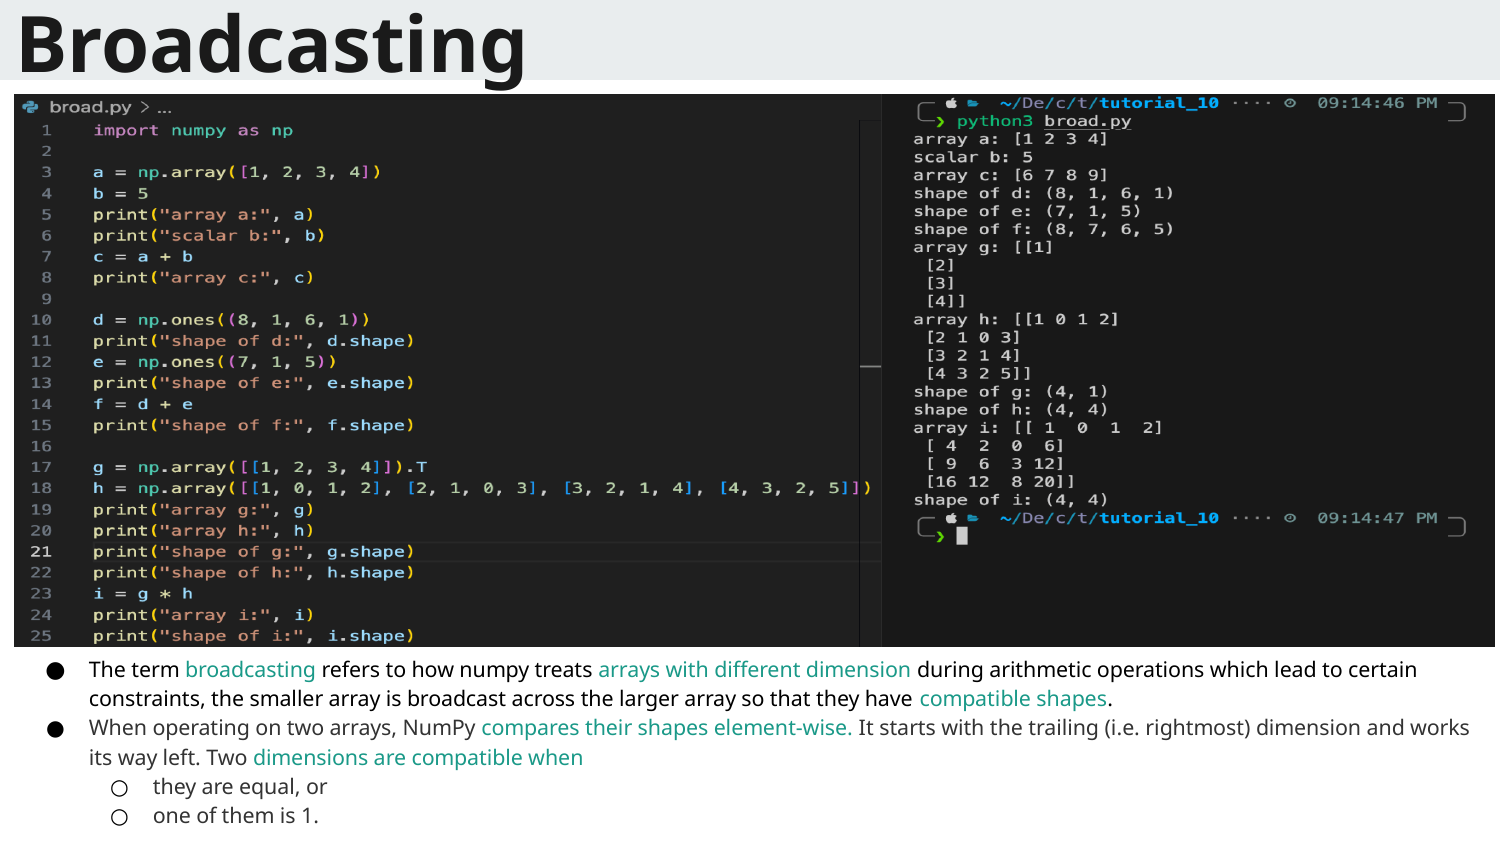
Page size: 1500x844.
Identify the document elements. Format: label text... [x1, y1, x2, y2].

picture [14, 94, 1495, 647]
list The term broadcasting refers to how numpy treats arrays with different dimension during arithmetic operations which lead to certain constraints, the smaller array is broadcast across the larger array so that they have compatible shapes. When operating on two arrays, NumPy compares their shapes element-wise. It starts with the trailing (i.e. rightmost) dimension and works its way left. Two dimensions are compatible when they are equal, or one of them is 1. [9, 647, 1500, 844]
title Broadcasting [0, 0, 1262, 68]
